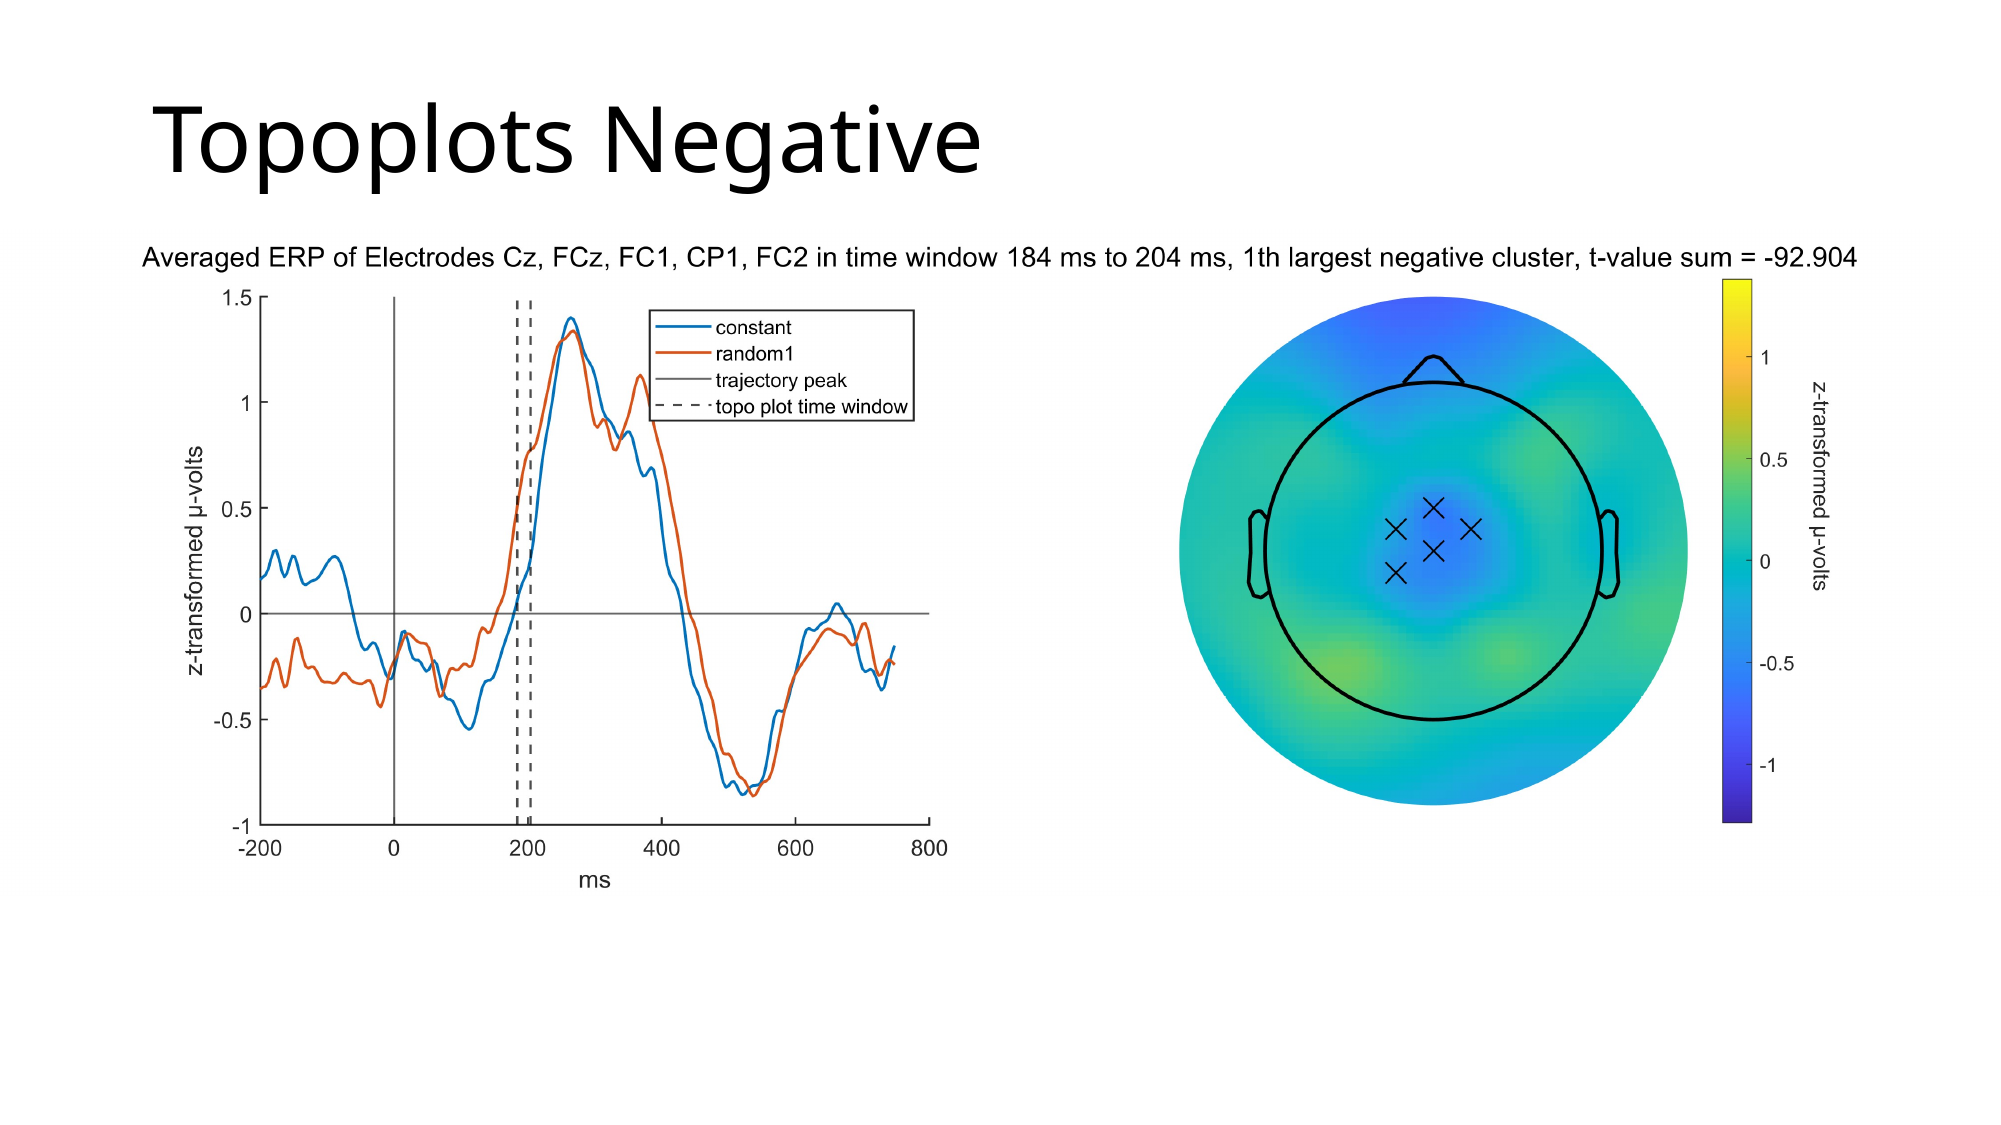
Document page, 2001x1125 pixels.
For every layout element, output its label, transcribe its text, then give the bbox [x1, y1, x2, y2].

title Topoplots Negative [137, 34, 1863, 229]
picture [0, 229, 2000, 896]
